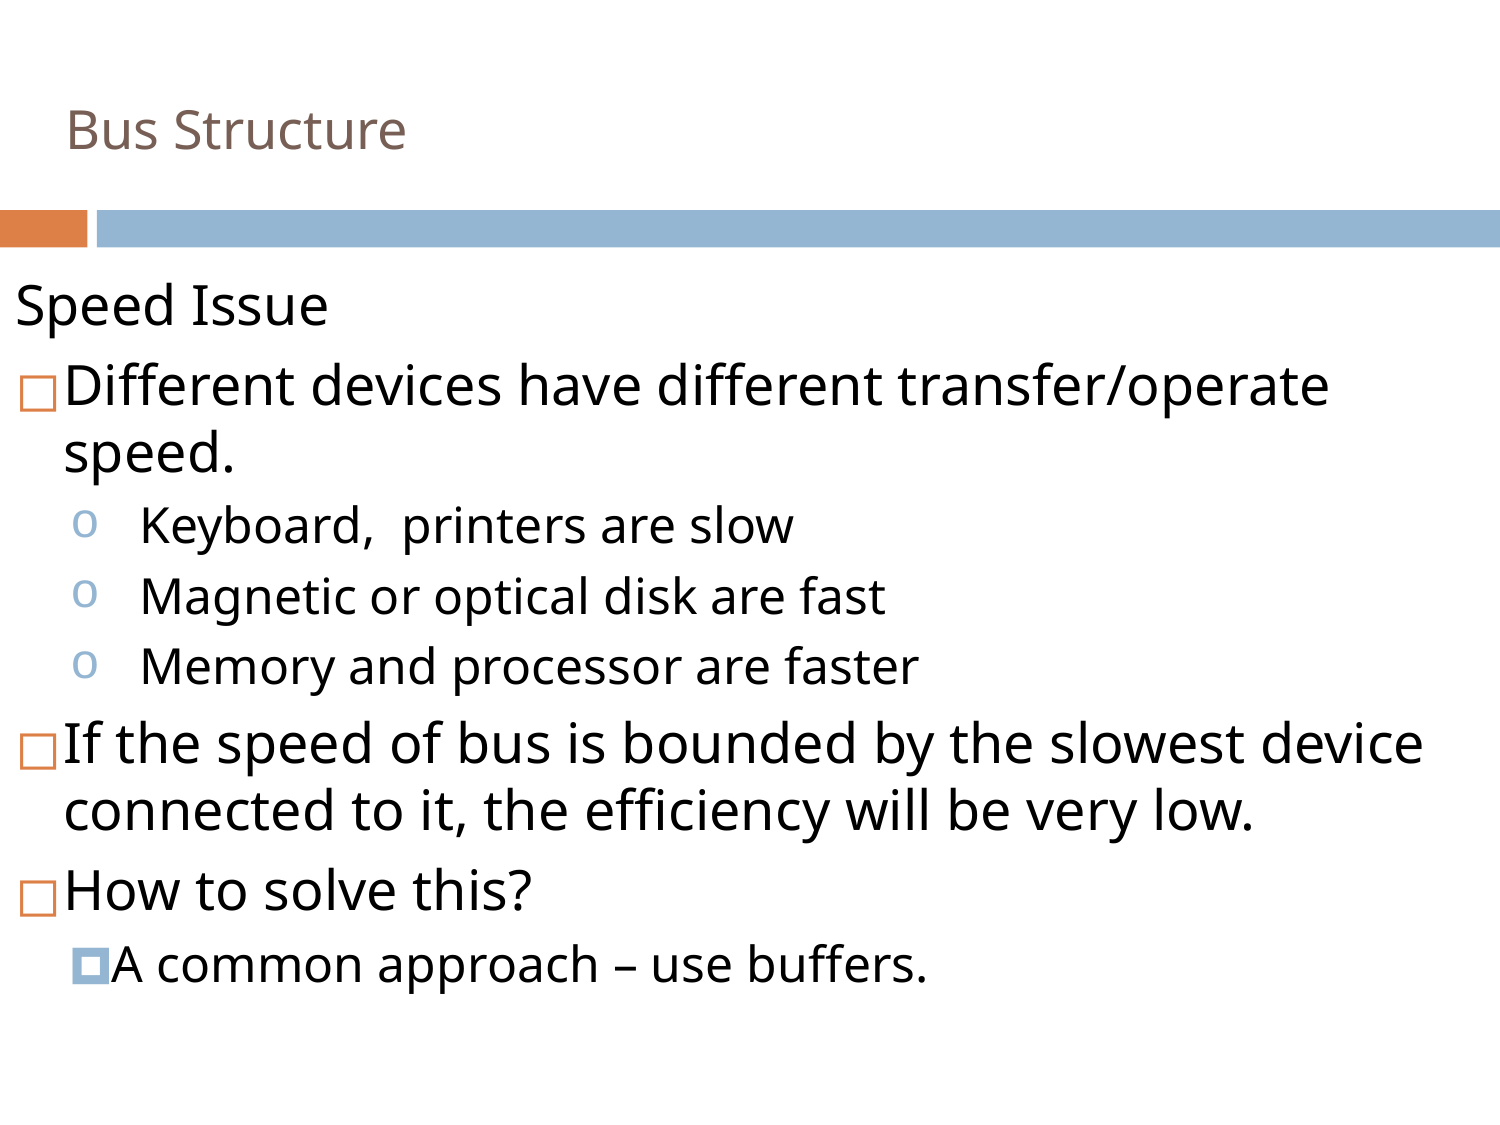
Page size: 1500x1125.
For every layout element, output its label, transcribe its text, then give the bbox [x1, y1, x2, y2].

list Speed Issue Different devices have different transfer/operate speed. Keyboard, printers are slow Magnetic or optical disk are fast Memory and processor are faster If the speed of bus is bounded by the slowest device connected to it, the efficiency will be very low. How to solve this? A common approach – use buffers. [0, 262, 1500, 1005]
title Bus Structure [50, 87, 1400, 168]
